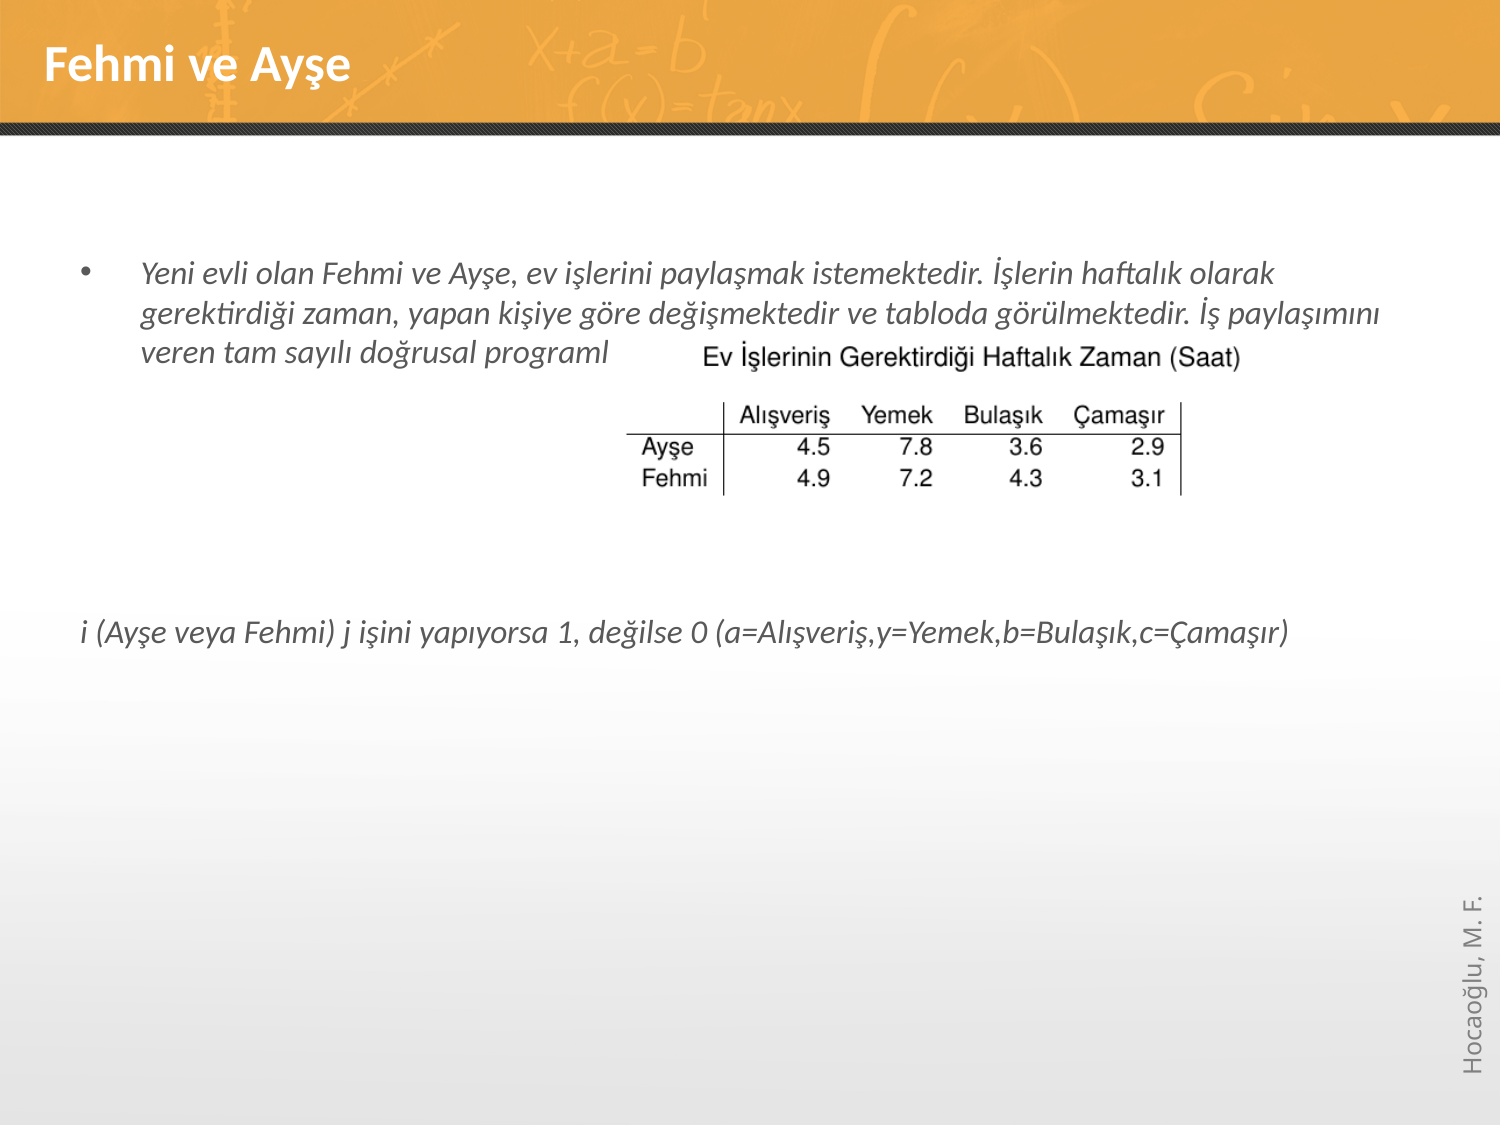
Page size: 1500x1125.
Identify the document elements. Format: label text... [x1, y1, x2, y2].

title Fehmi ve Ayşe [29, 0, 1449, 126]
picture [0, 0, 1500, 1125]
